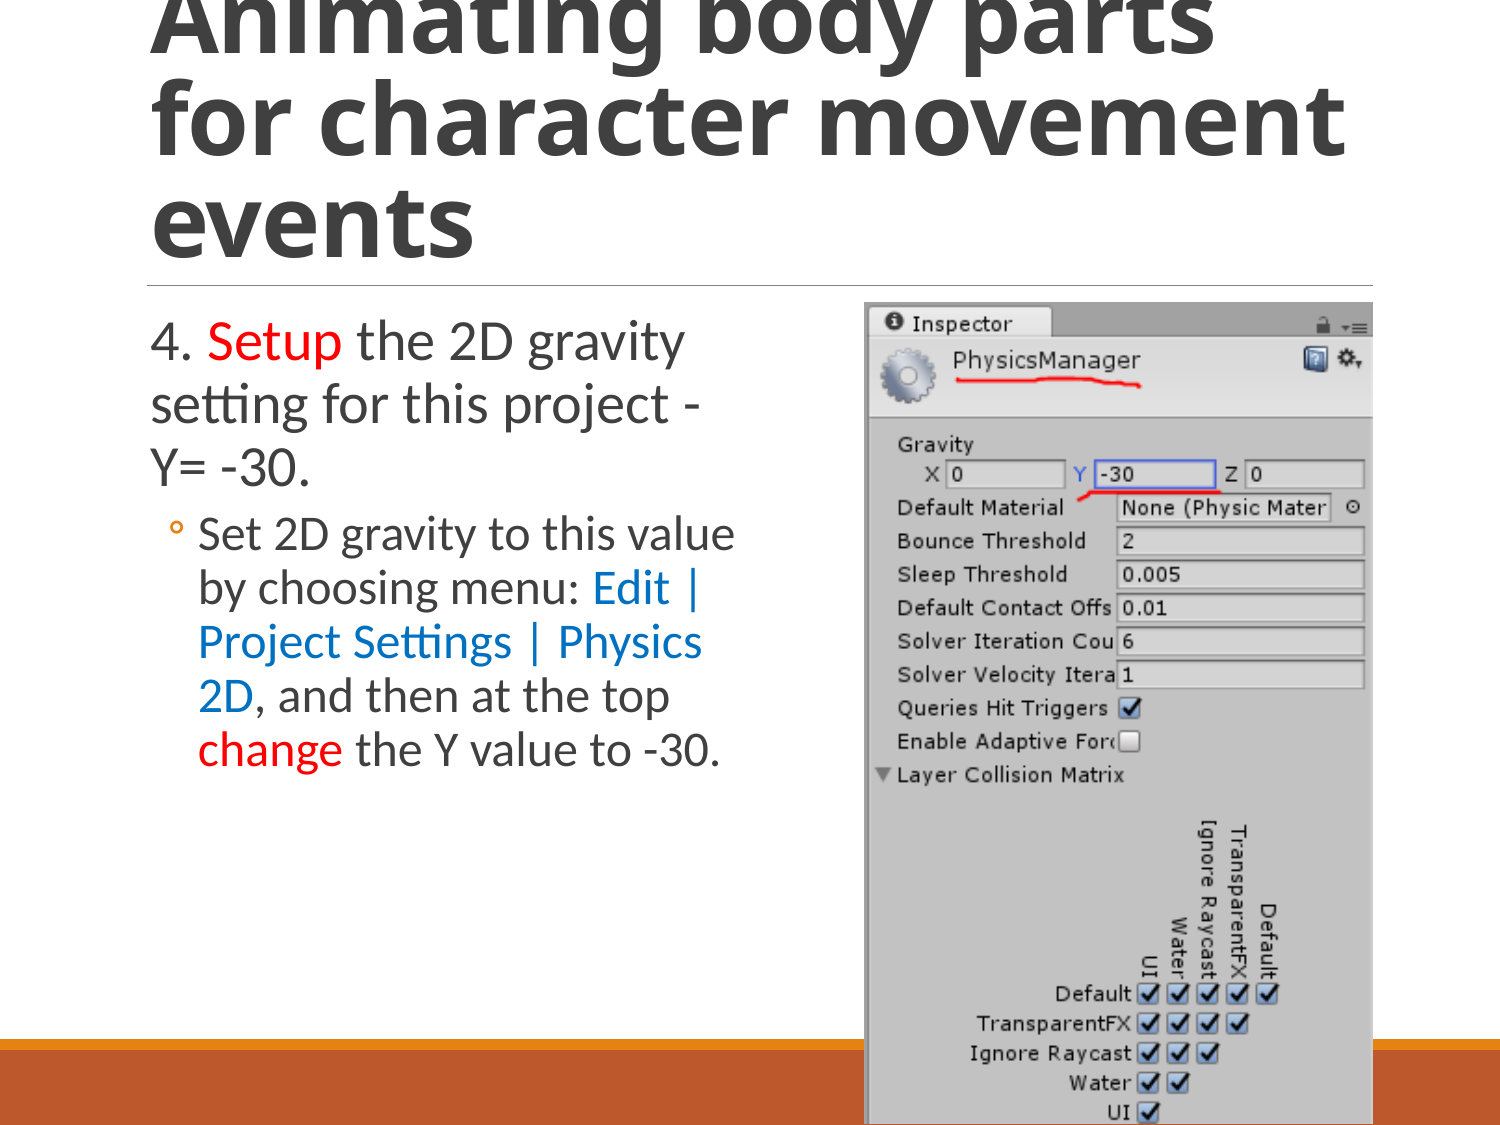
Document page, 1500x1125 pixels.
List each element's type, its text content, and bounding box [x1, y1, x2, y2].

list 4. Setup the 2D gravity setting for this project - Y= -30. Set 2D gravity to this value by choosing menu: Edit | Project Settings | Physics 2D, and then at the top change the Y value to -30. [135, 302, 743, 963]
title Animating body parts for character movement events [135, 47, 1373, 285]
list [864, 302, 1373, 1125]
